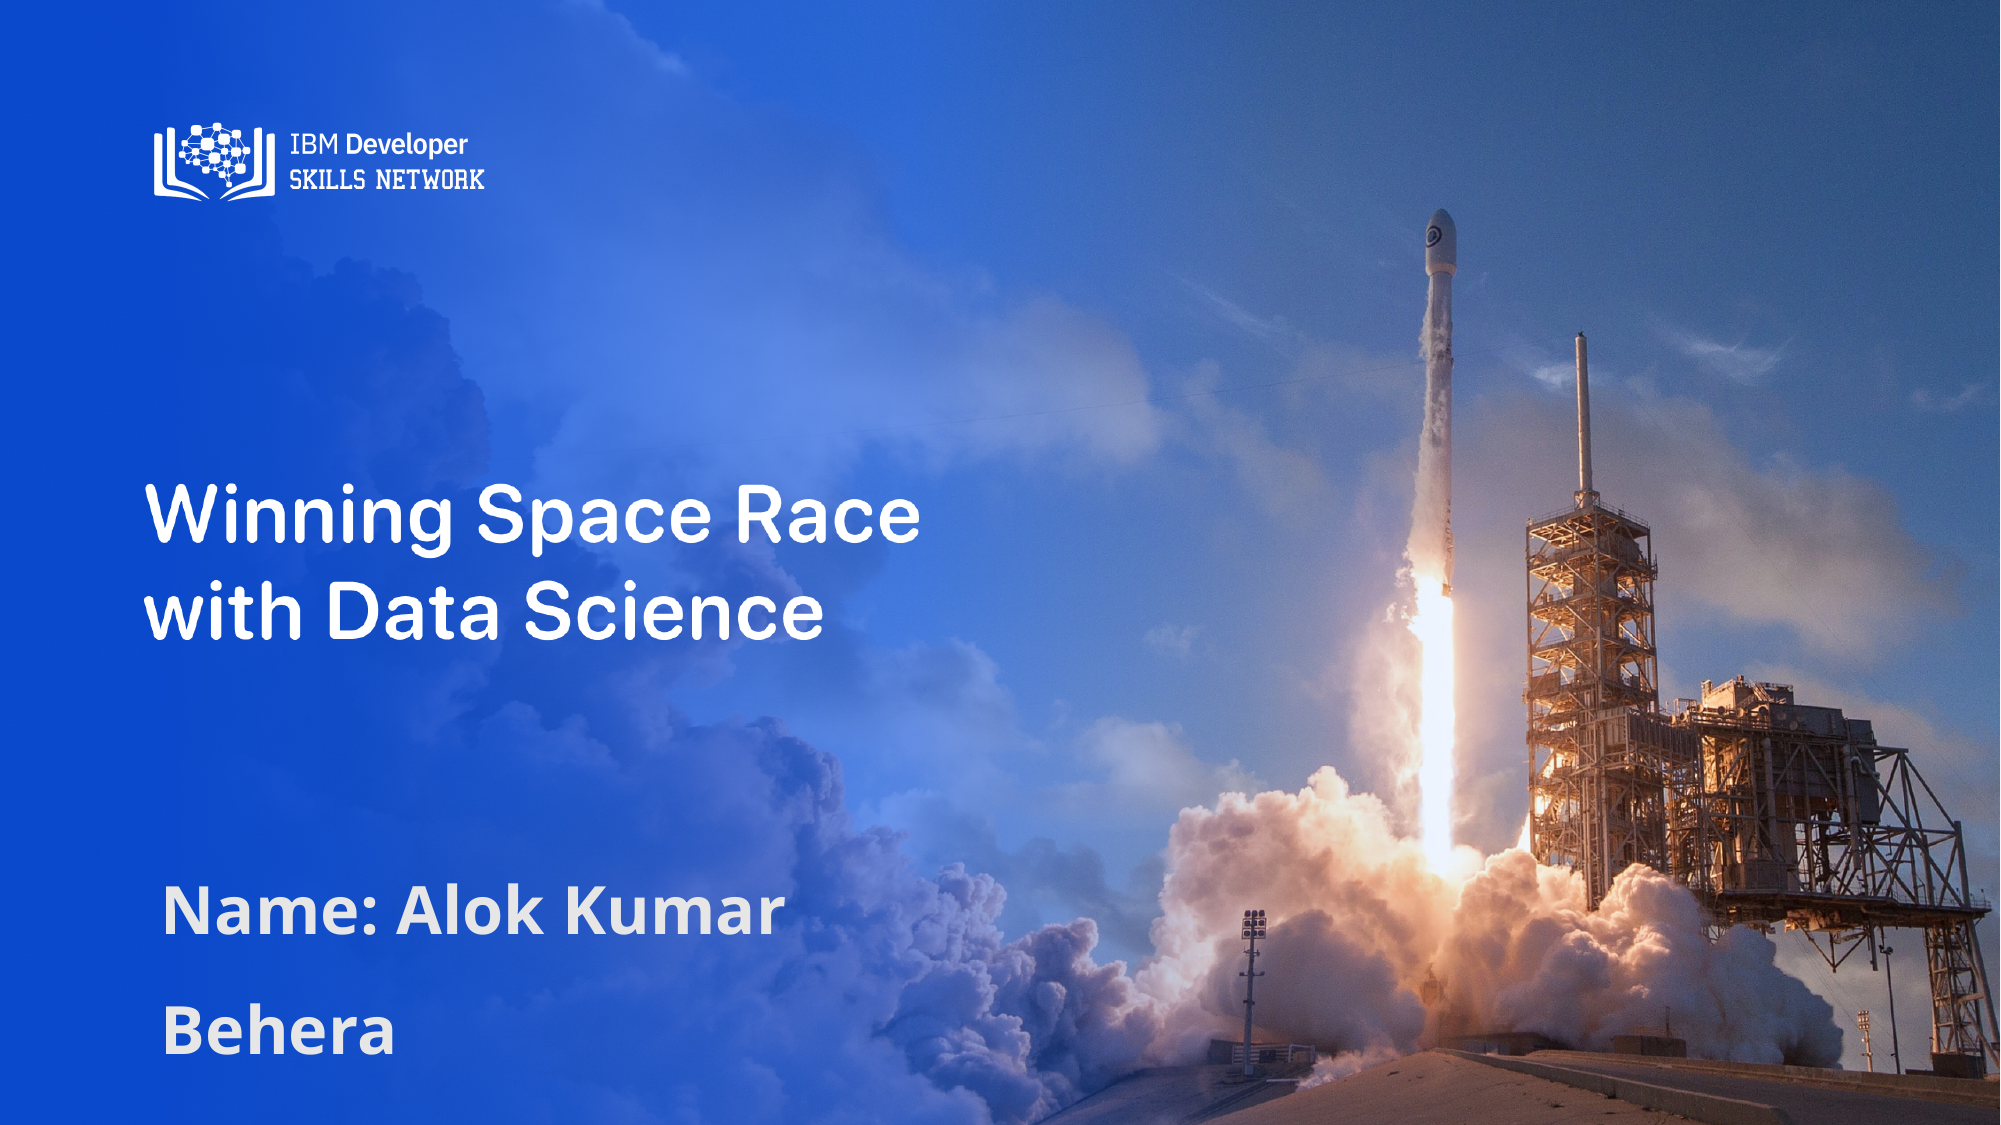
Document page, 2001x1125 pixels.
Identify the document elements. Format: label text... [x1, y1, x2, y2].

text_box Name: Alok Kumar Behera Date: 01-may-2023 [145, 820, 1056, 1125]
picture [0, 0, 2001, 1125]
